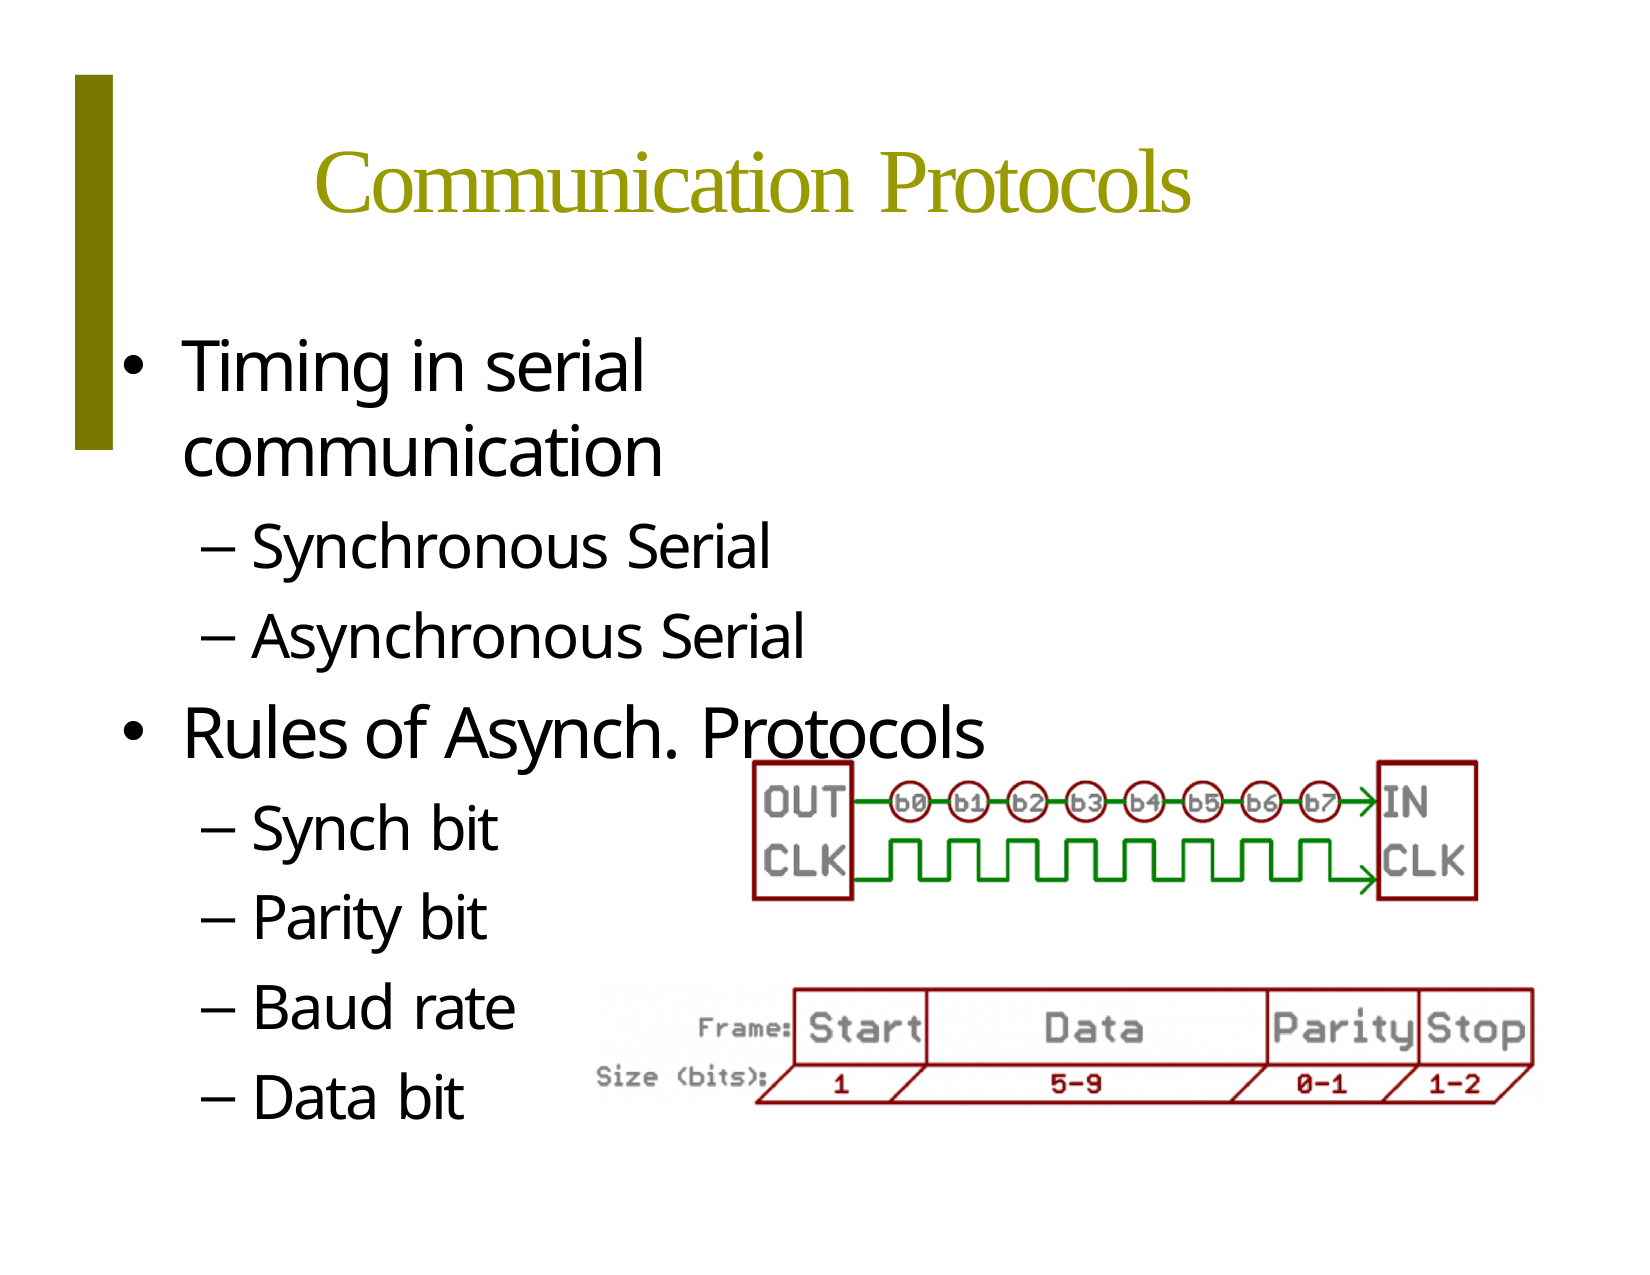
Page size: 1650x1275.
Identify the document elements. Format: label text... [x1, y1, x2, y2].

text_box [595, 983, 1545, 1109]
text_box Timing in serial communication Synchronous Serial Asynchronous Serial Rules of Asynch. Protocols Synch bit Parity bit Baud rate Data bit [118, 300, 1086, 1132]
title Communication Protocols [310, 118, 1339, 334]
text_box [751, 759, 1479, 902]
